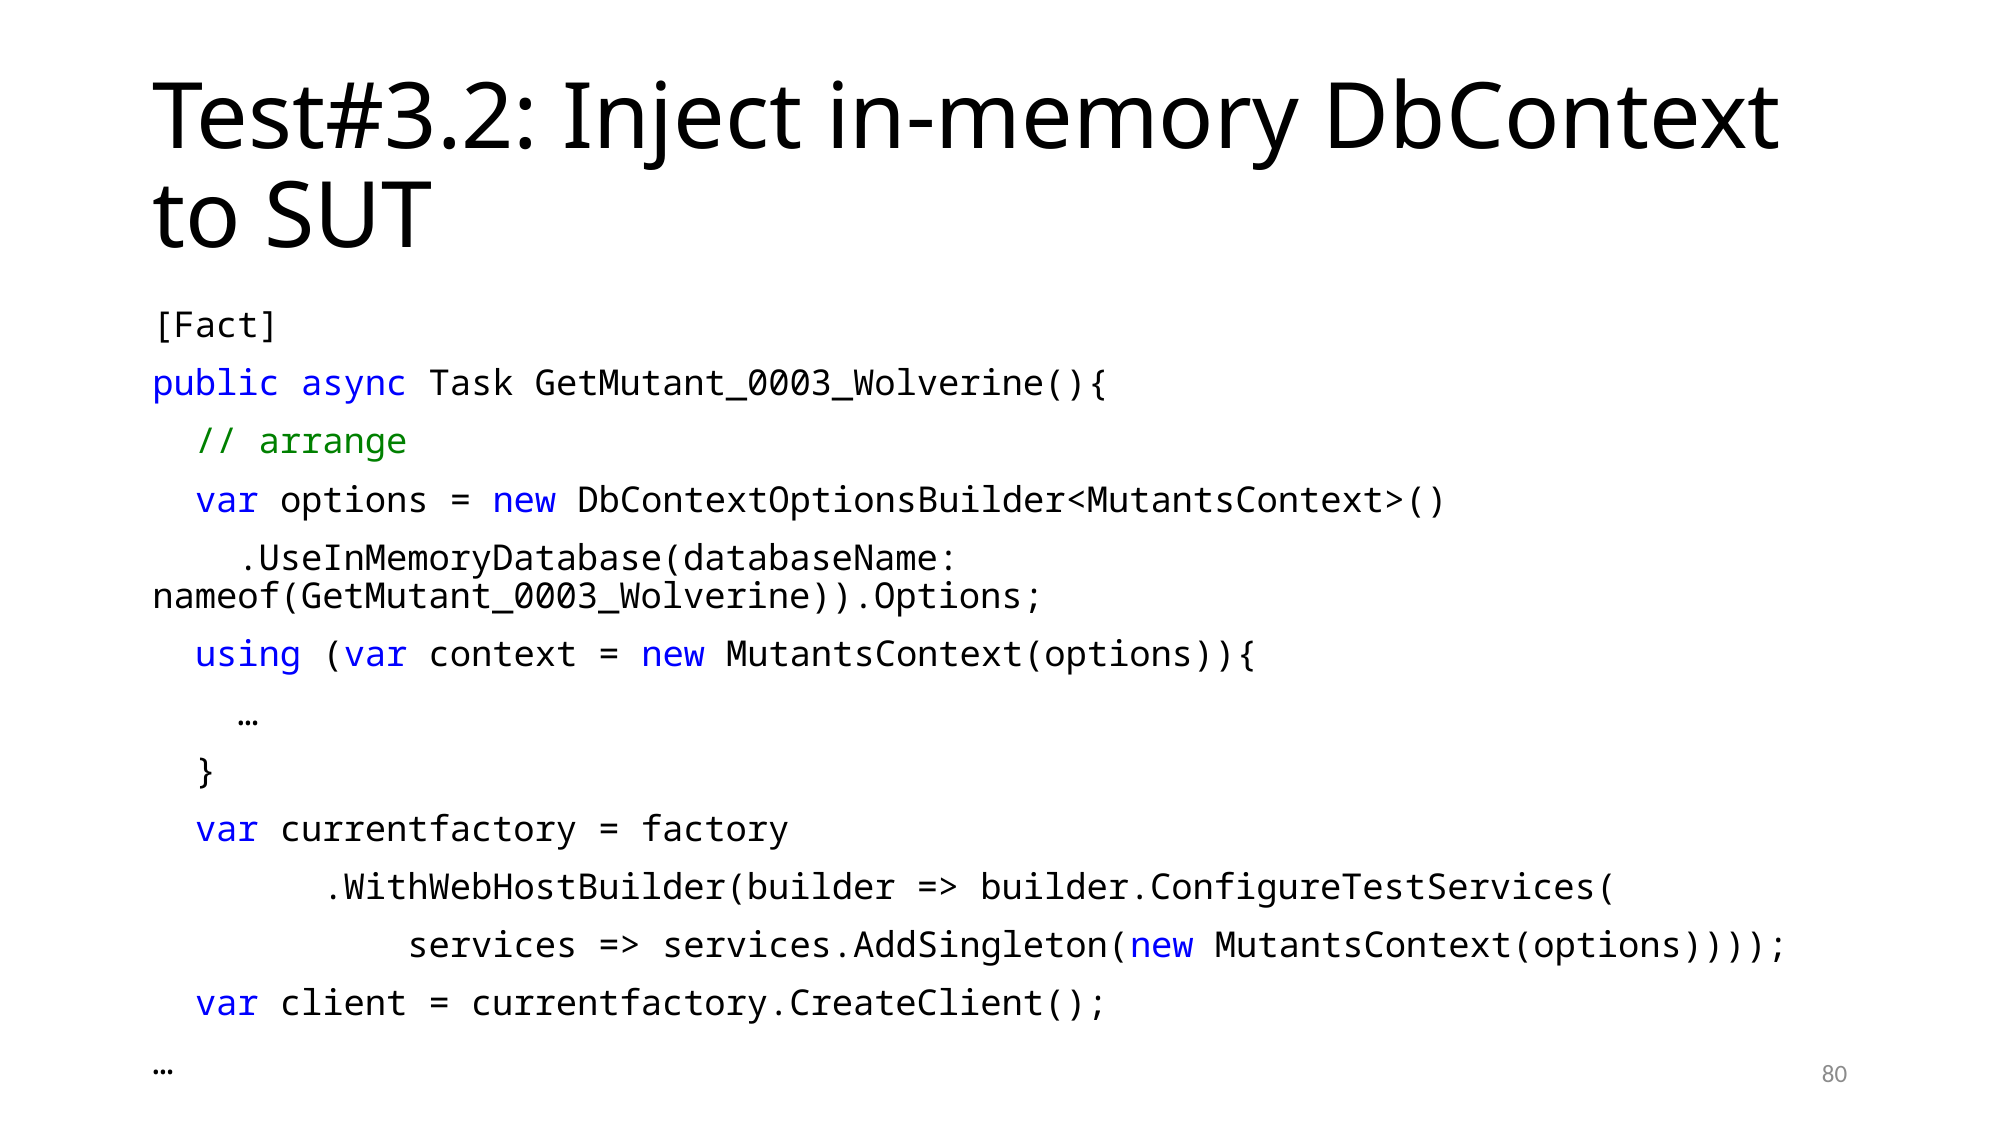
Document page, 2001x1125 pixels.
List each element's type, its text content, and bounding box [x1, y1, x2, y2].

title Test#3.2: Inject in-memory DbContext to SUT [137, 59, 1863, 278]
list [Fact] public async Task GetMutant_0003_Wolverine(){ // arrange var options = new DbContextOptionsBuilder<MutantsContext>() .UseInMemoryDatabase(databaseName: nameof(GetMutant_0003_Wolverine)).Options; using (var context = new MutantsContext(options)){ … } var currentfactory = factory .WithWebHostBuilder(builder => builder.ConfigureTestServices( services => services.AddSingleton(new MutantsContext(options)))); var client = currentfactory.CreateClient(); … [137, 299, 1863, 1098]
slide_number 80 [1412, 1042, 1863, 1103]
